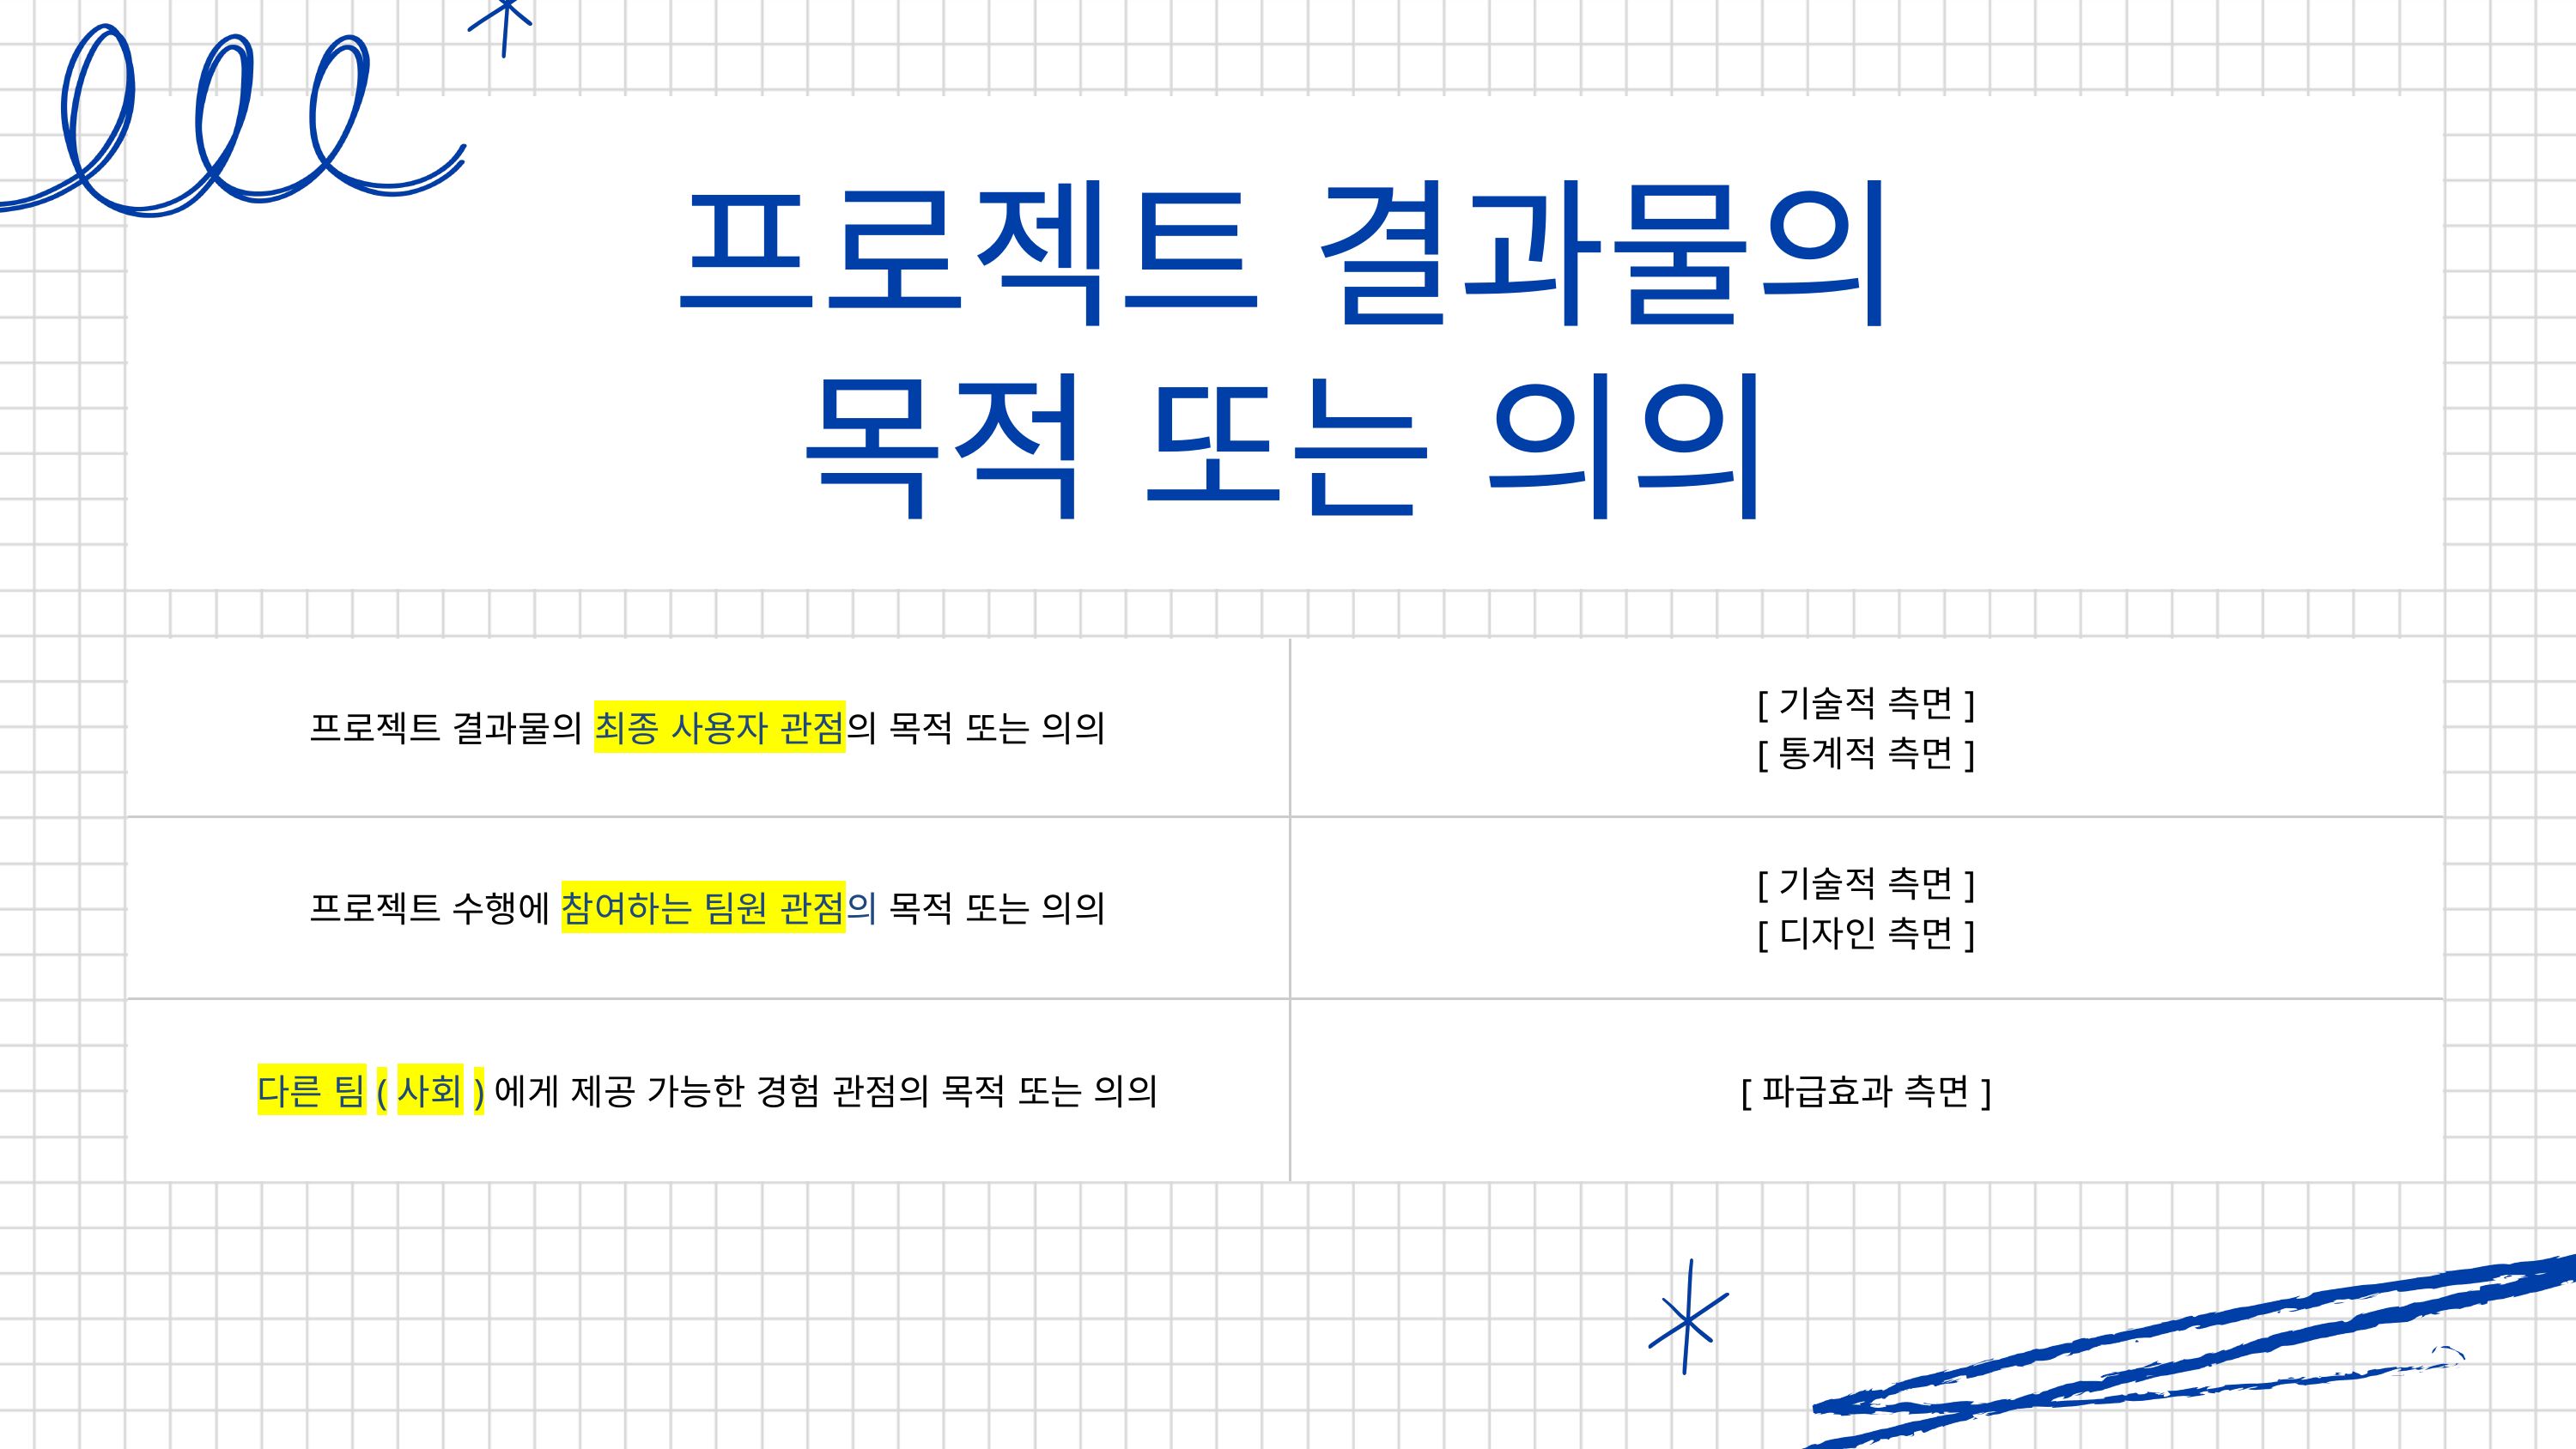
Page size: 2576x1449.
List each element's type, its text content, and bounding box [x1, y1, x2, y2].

table_header 프로젝트 결과물의 최종 사용자 관점의 목적 또는 의의 [128, 639, 1289, 815]
text_box [0, 21, 468, 219]
table_cell 프로젝트 수행에 참여하는 팀원 관점의 목적 또는 의의 [128, 818, 1289, 997]
text_box [1688, 1239, 2576, 1449]
table_header [기술적 측면] [통계적 측면] [1291, 639, 2443, 815]
text_box [467, 0, 549, 58]
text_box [127, 95, 2444, 590]
table_cell [기술적 측면] [디자인 측면] [1291, 818, 2443, 997]
text_box [0, 0, 2576, 1449]
table_cell 다른 팀(사회)에게 제공 가능한 경험 관점의 목적 또는 의의 [128, 1000, 1289, 1181]
table_cell [파급효과 측면] [1291, 1000, 2443, 1181]
text_box [1648, 1258, 1729, 1375]
